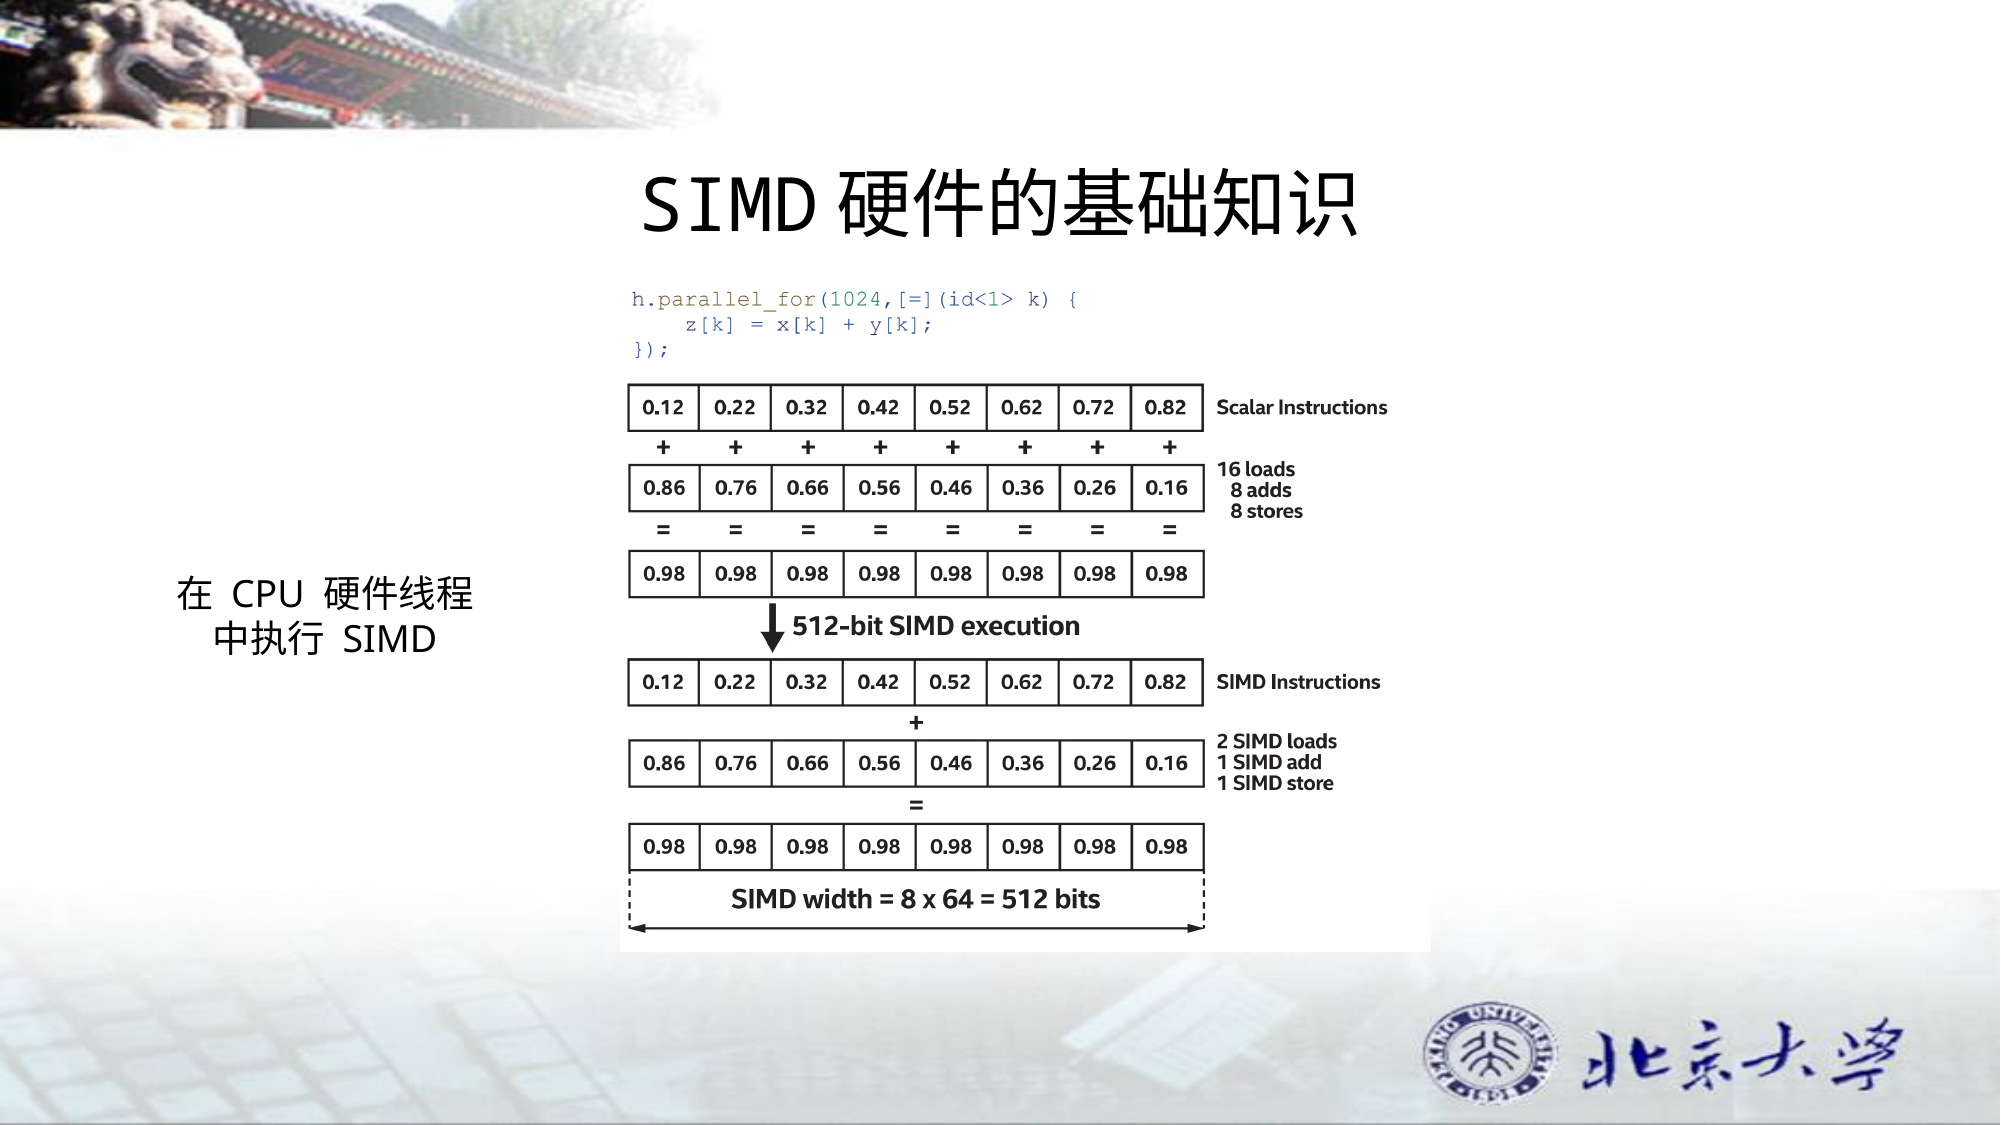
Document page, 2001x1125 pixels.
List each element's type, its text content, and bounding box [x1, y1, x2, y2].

text_box 在 CPU 硬件线程 中执行 SIMD [65, 562, 585, 667]
picture [0, 0, 2000, 1125]
title SIMD硬件的基础知识 [99, 145, 1900, 258]
